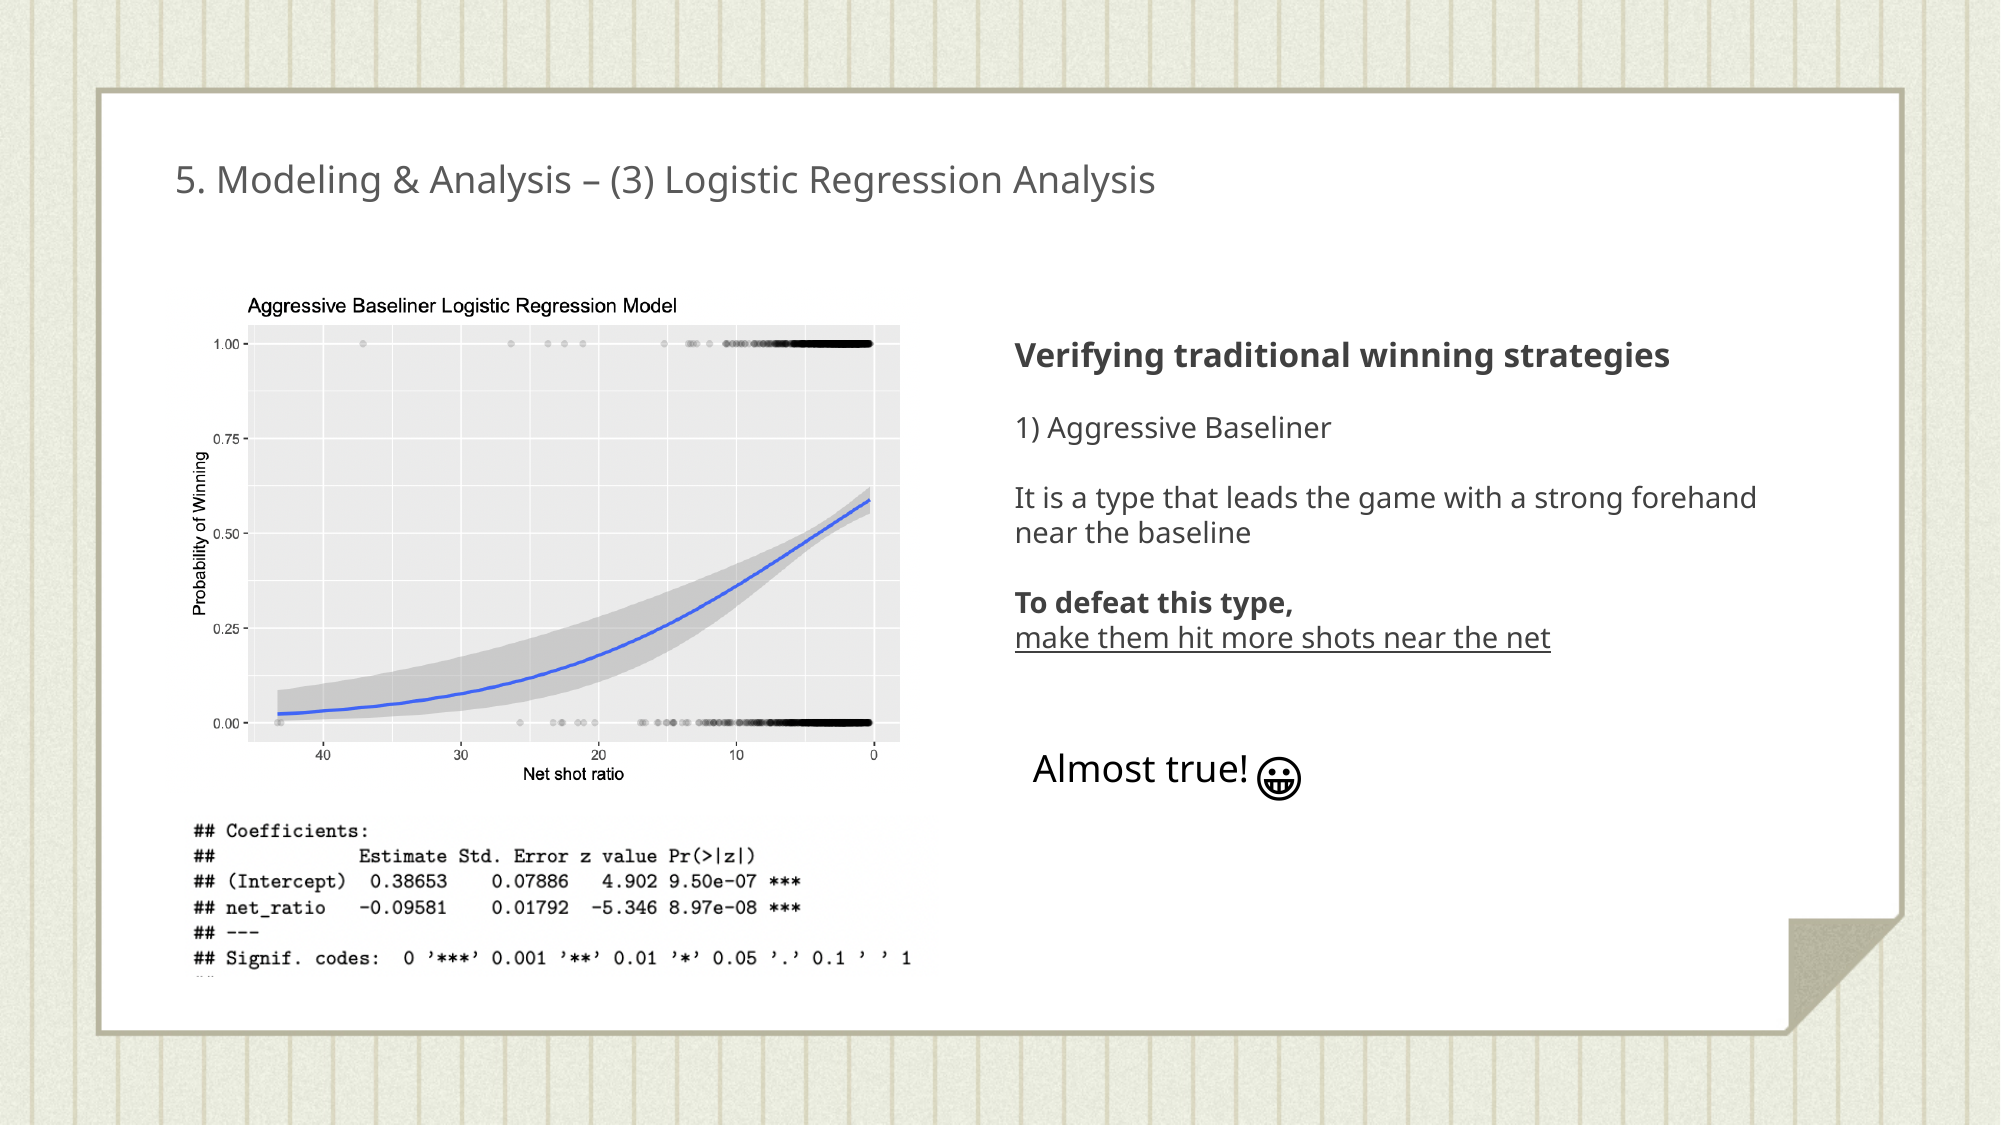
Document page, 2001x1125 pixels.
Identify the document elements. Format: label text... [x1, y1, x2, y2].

picture [0, 0, 2001, 1125]
text_box 5. Modeling & Analysis – (3) Logistic Regression Analysis [159, 148, 1237, 209]
text_box Verifying traditional winning strategies 1) Aggressive Baseliner It is a type that leads the game with a strong forehand near the baseline To defeat this type, make them hit more shots near the net [999, 327, 1885, 662]
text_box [1019, 737, 1361, 816]
